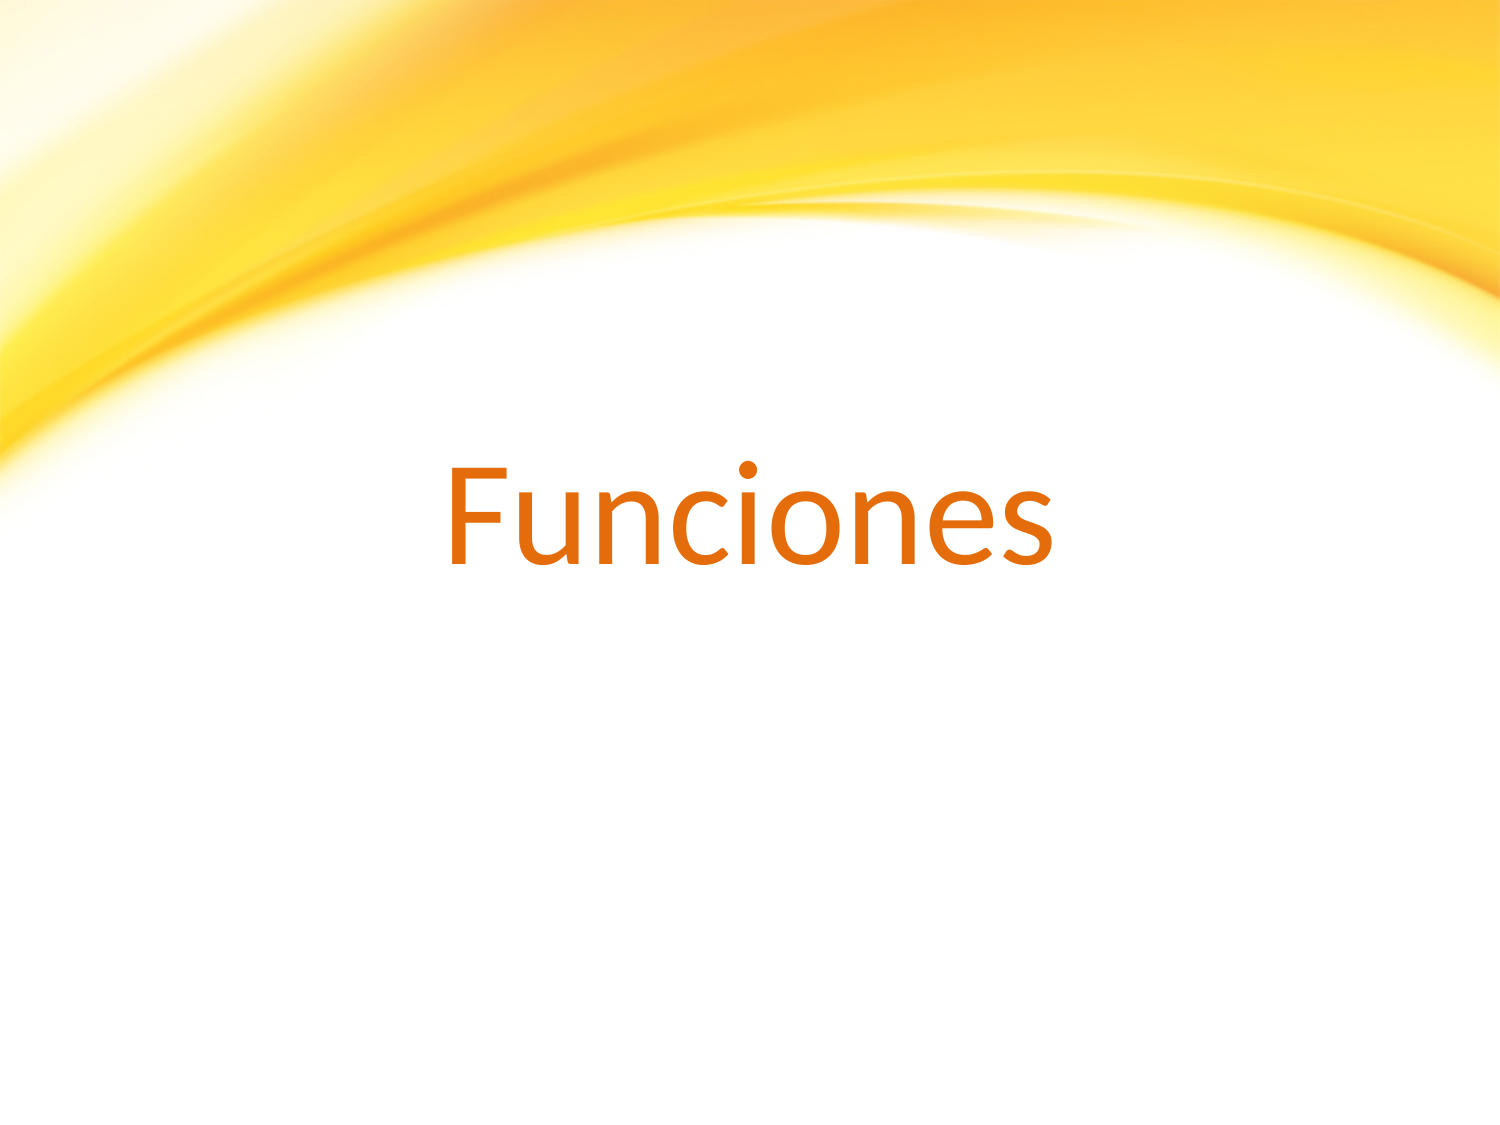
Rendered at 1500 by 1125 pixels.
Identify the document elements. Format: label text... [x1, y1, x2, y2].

picture [0, 0, 1500, 555]
subtitle Funciones [112, 407, 1388, 695]
